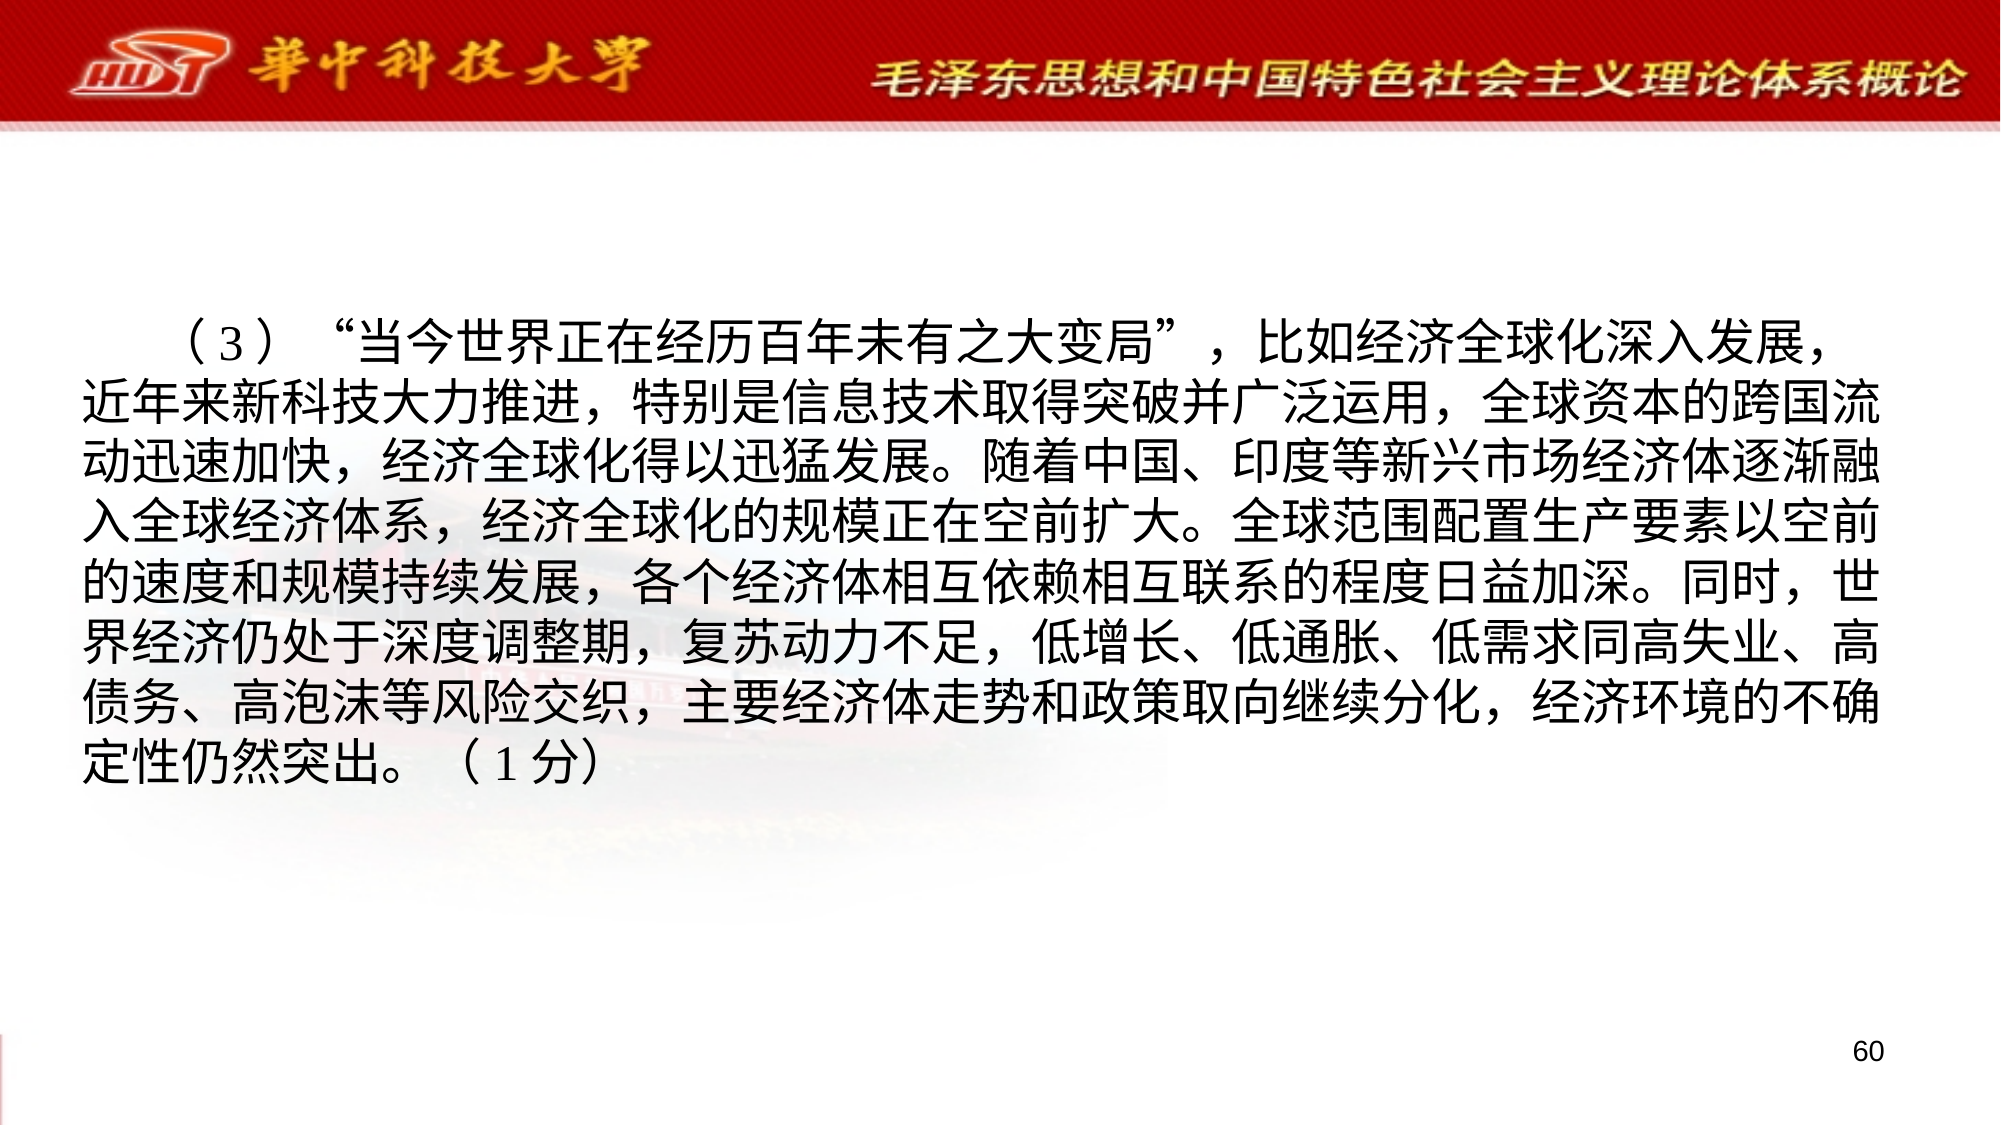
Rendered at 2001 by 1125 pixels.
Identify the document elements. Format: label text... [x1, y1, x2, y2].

slide_number 60 [1433, 1024, 1900, 1103]
picture [0, 0, 2001, 1125]
text_box （3）“当今世界正在经历百年未有之大变局”，比如经济全球化深入发展，近年来新科技大力推进，特别是信息技术取得突破并广泛运用，全球资本的跨国流动迅速加快，经济全球化得以迅猛发展。随着中国、印度等新兴市场经济体逐渐融入全球经济体系，经济全球化的规模正在空前扩大。全球范围配置生产要素以空前的速度和规模持续发展，各个经济体相互依赖相互联系的程度日益加深。同时，世界经济仍处于深度调整期，复苏动力不足，低增长、低通胀、低需求同高失业、高债务、高泡沫等风险交织，主要经济体走势和政策取向继续分化，经济环境的不确定性仍然突出。（1分） [66, 302, 1911, 798]
